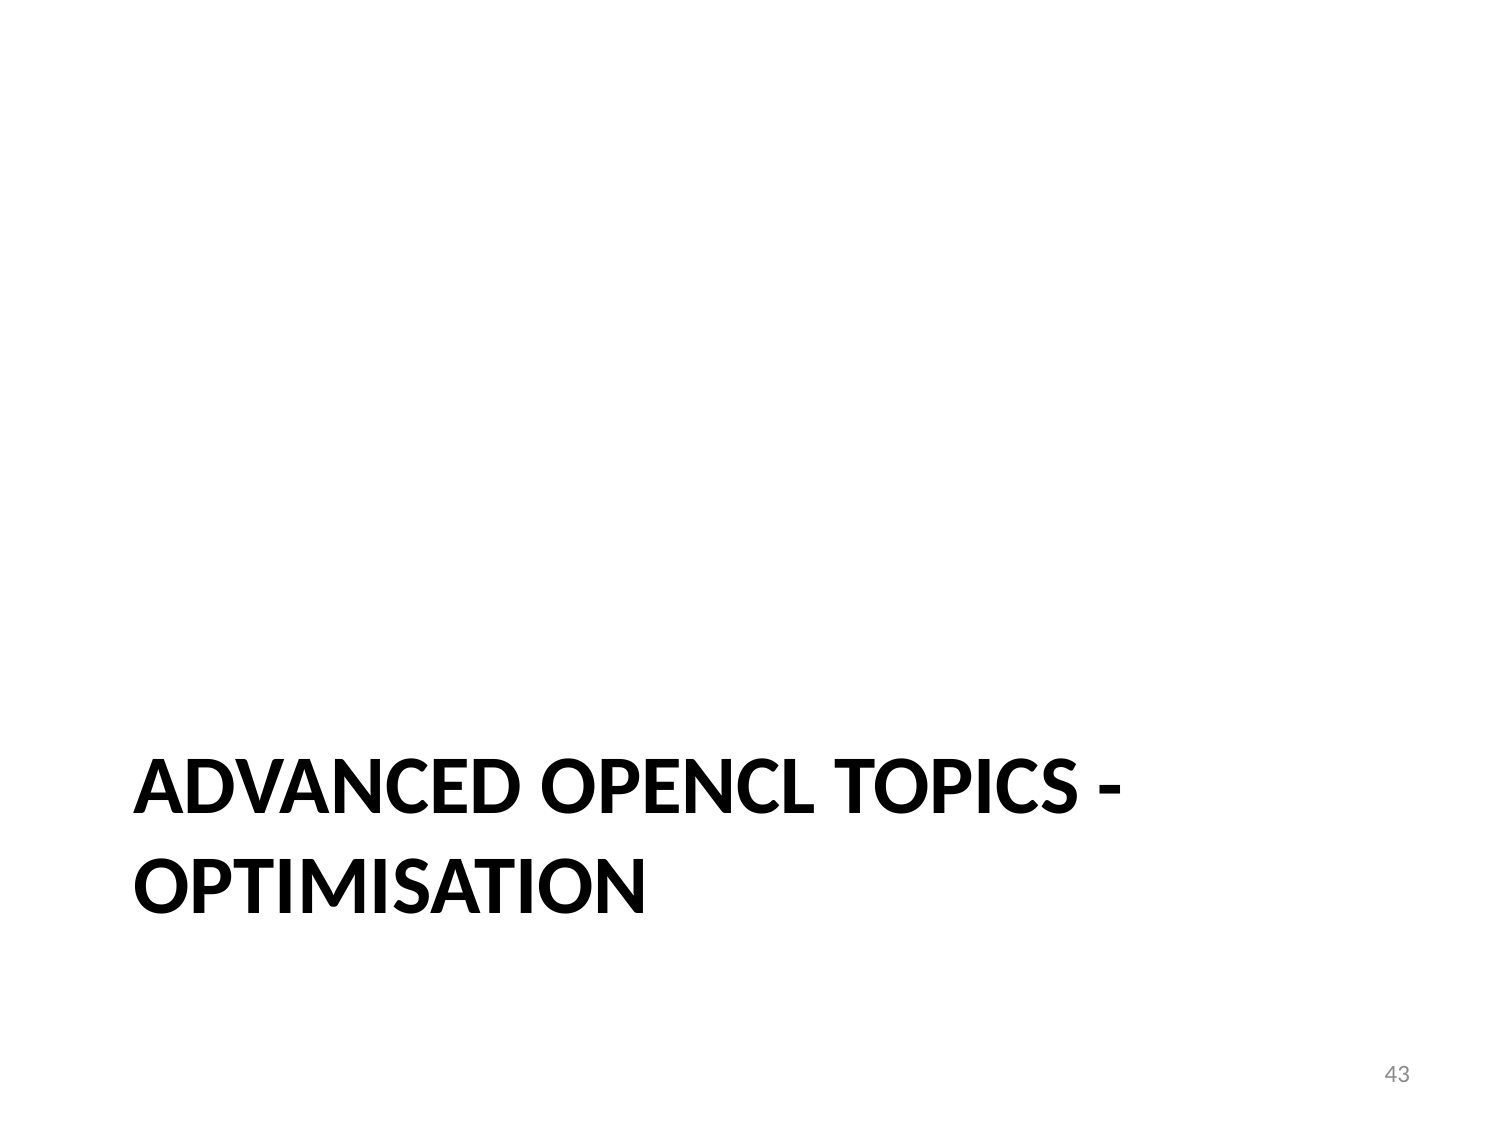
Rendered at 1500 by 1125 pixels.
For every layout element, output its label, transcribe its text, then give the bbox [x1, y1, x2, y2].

slide_number 43 [1074, 1042, 1425, 1103]
title Advanced OpenCL Topics - OPTIMISATION [118, 722, 1394, 947]
